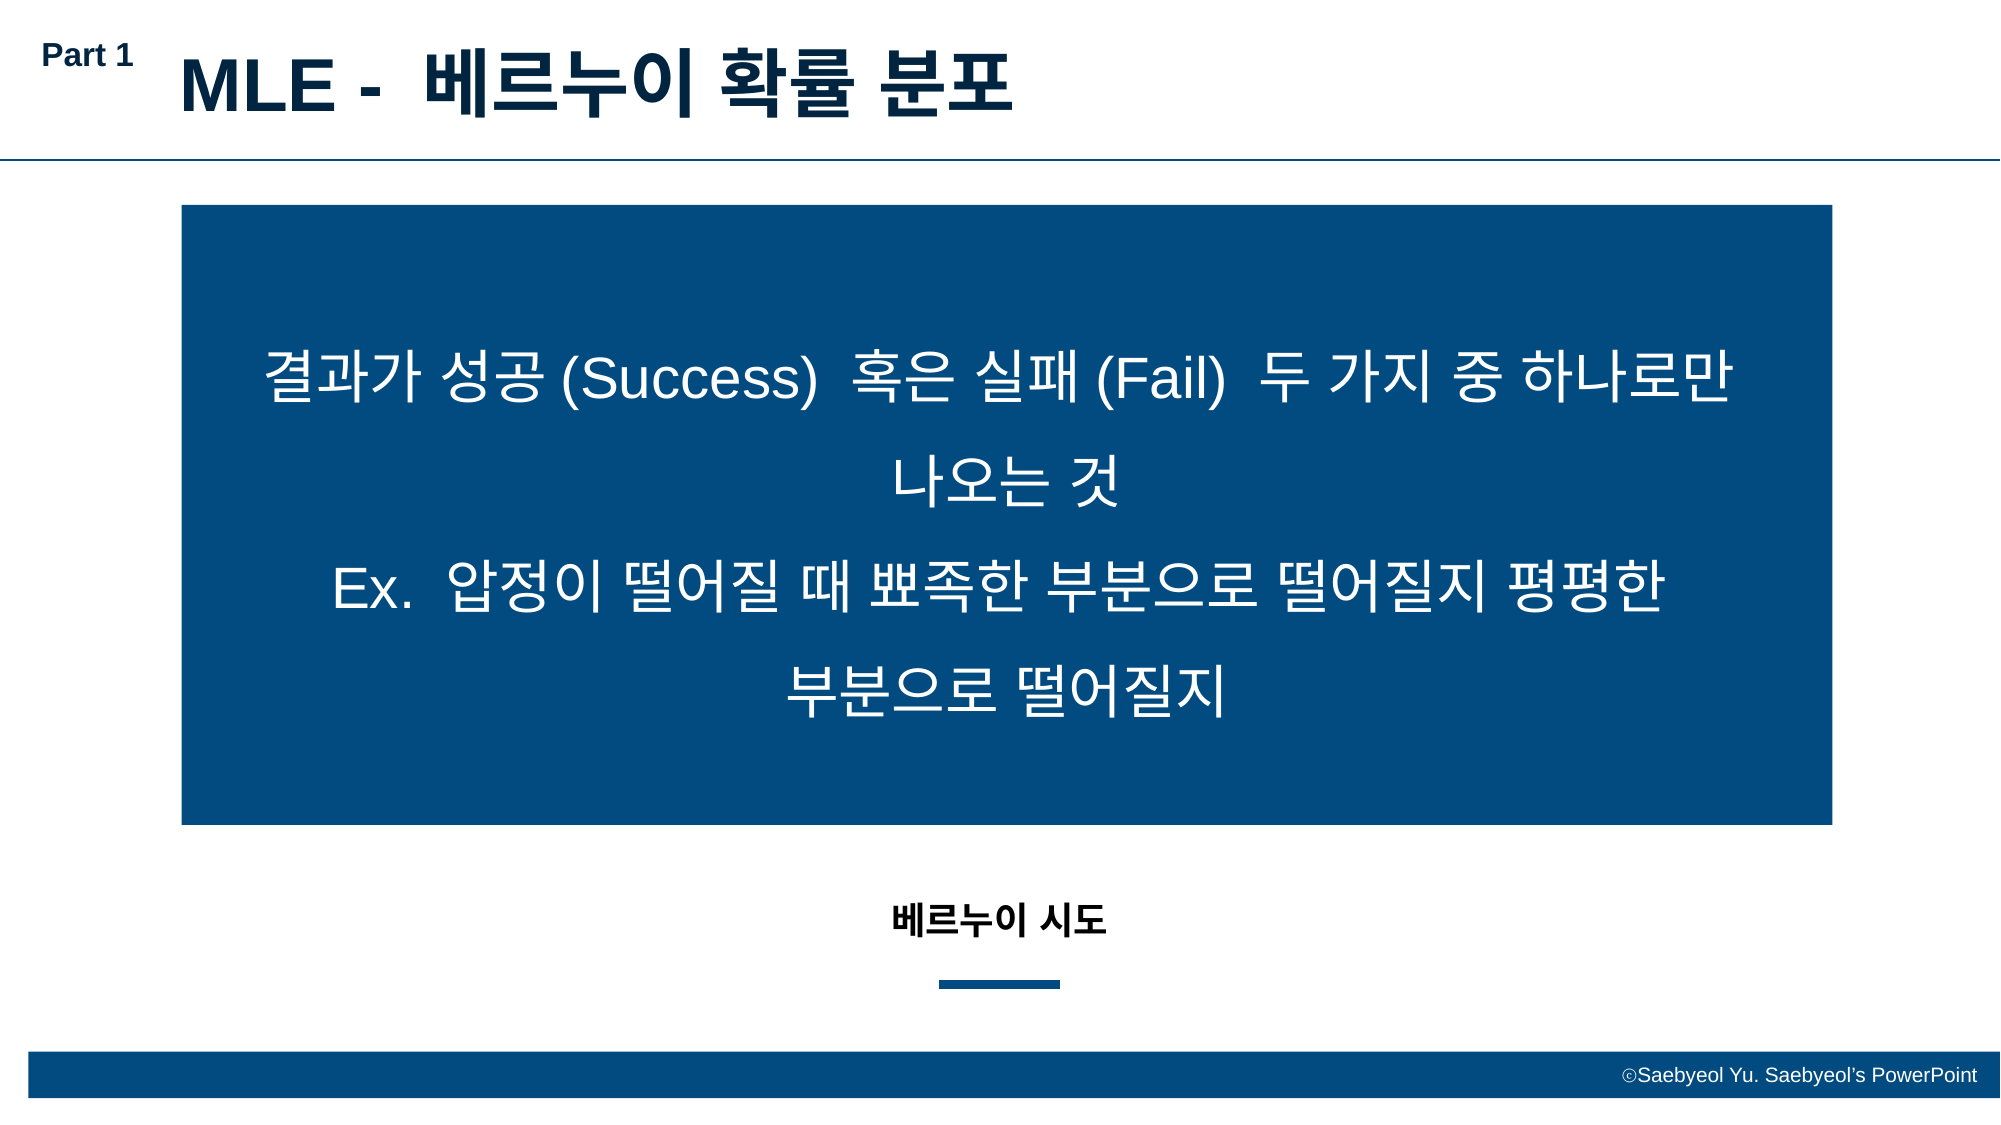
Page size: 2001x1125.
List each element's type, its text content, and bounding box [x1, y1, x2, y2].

text_box 베르누이 시도 [828, 889, 1172, 950]
text_box 결과가 성공(Success) 혹은 실패(Fail) 두 가지 중 하나로만 나오는 것 Ex. 압정이 떨어질 때 뾰족한 부분으로 떨어질지 평평한 부분으로 떨어질지 [181, 204, 1833, 826]
text_box MLE - 베르누이 확률 분포 [164, 28, 1727, 134]
text_box Part 1 [26, 26, 165, 81]
